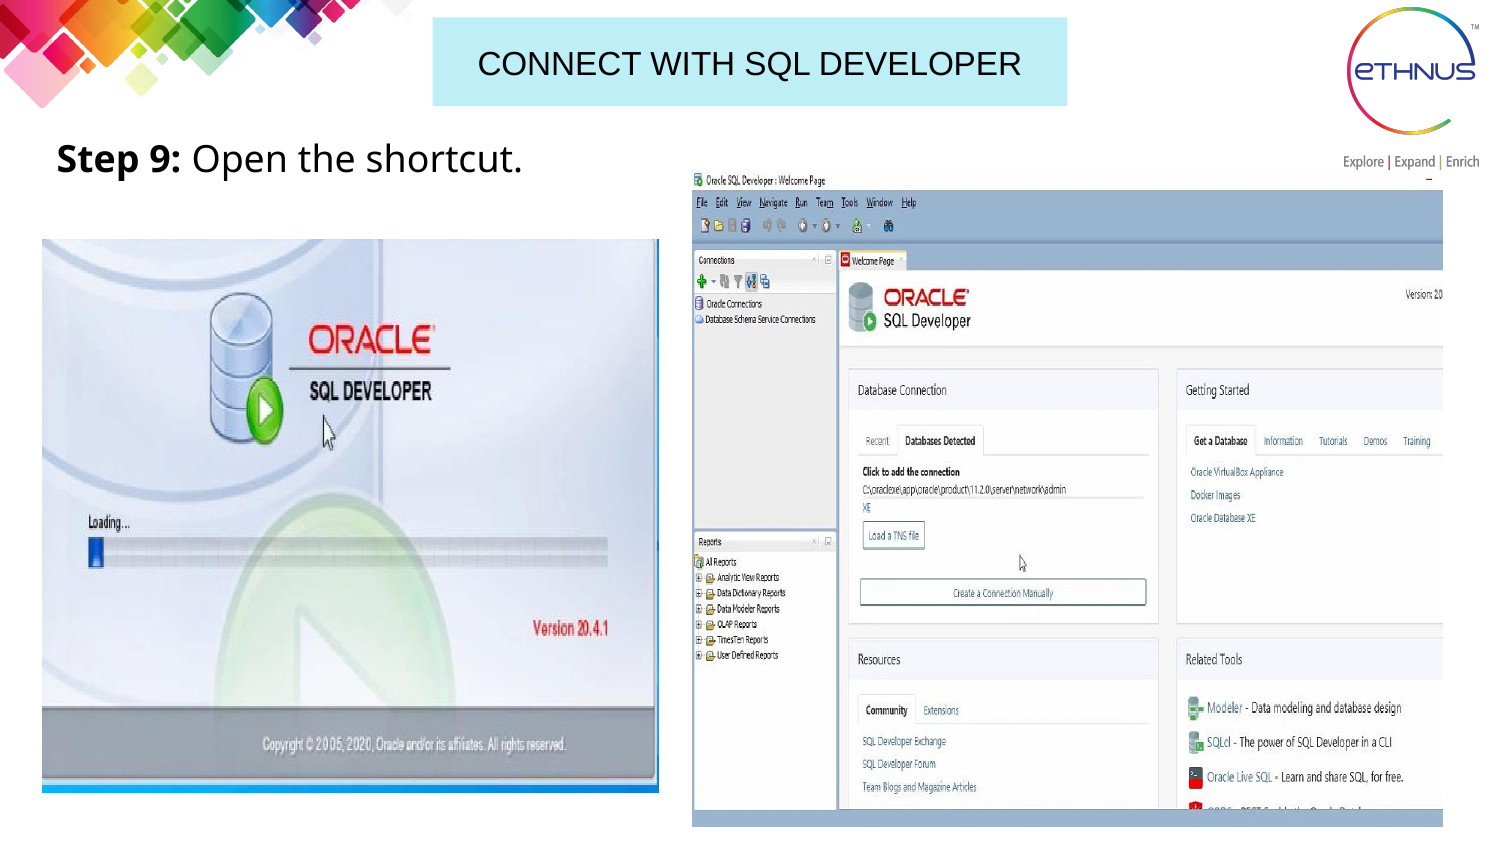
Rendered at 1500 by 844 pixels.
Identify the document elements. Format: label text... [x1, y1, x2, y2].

text_box Step 9: Open the shortcut. [41, 127, 792, 188]
title CONNECT WITH SQL DEVELOPER [432, 17, 1068, 107]
picture [41, 239, 659, 793]
picture [0, 0, 413, 108]
picture [692, 7, 1479, 827]
